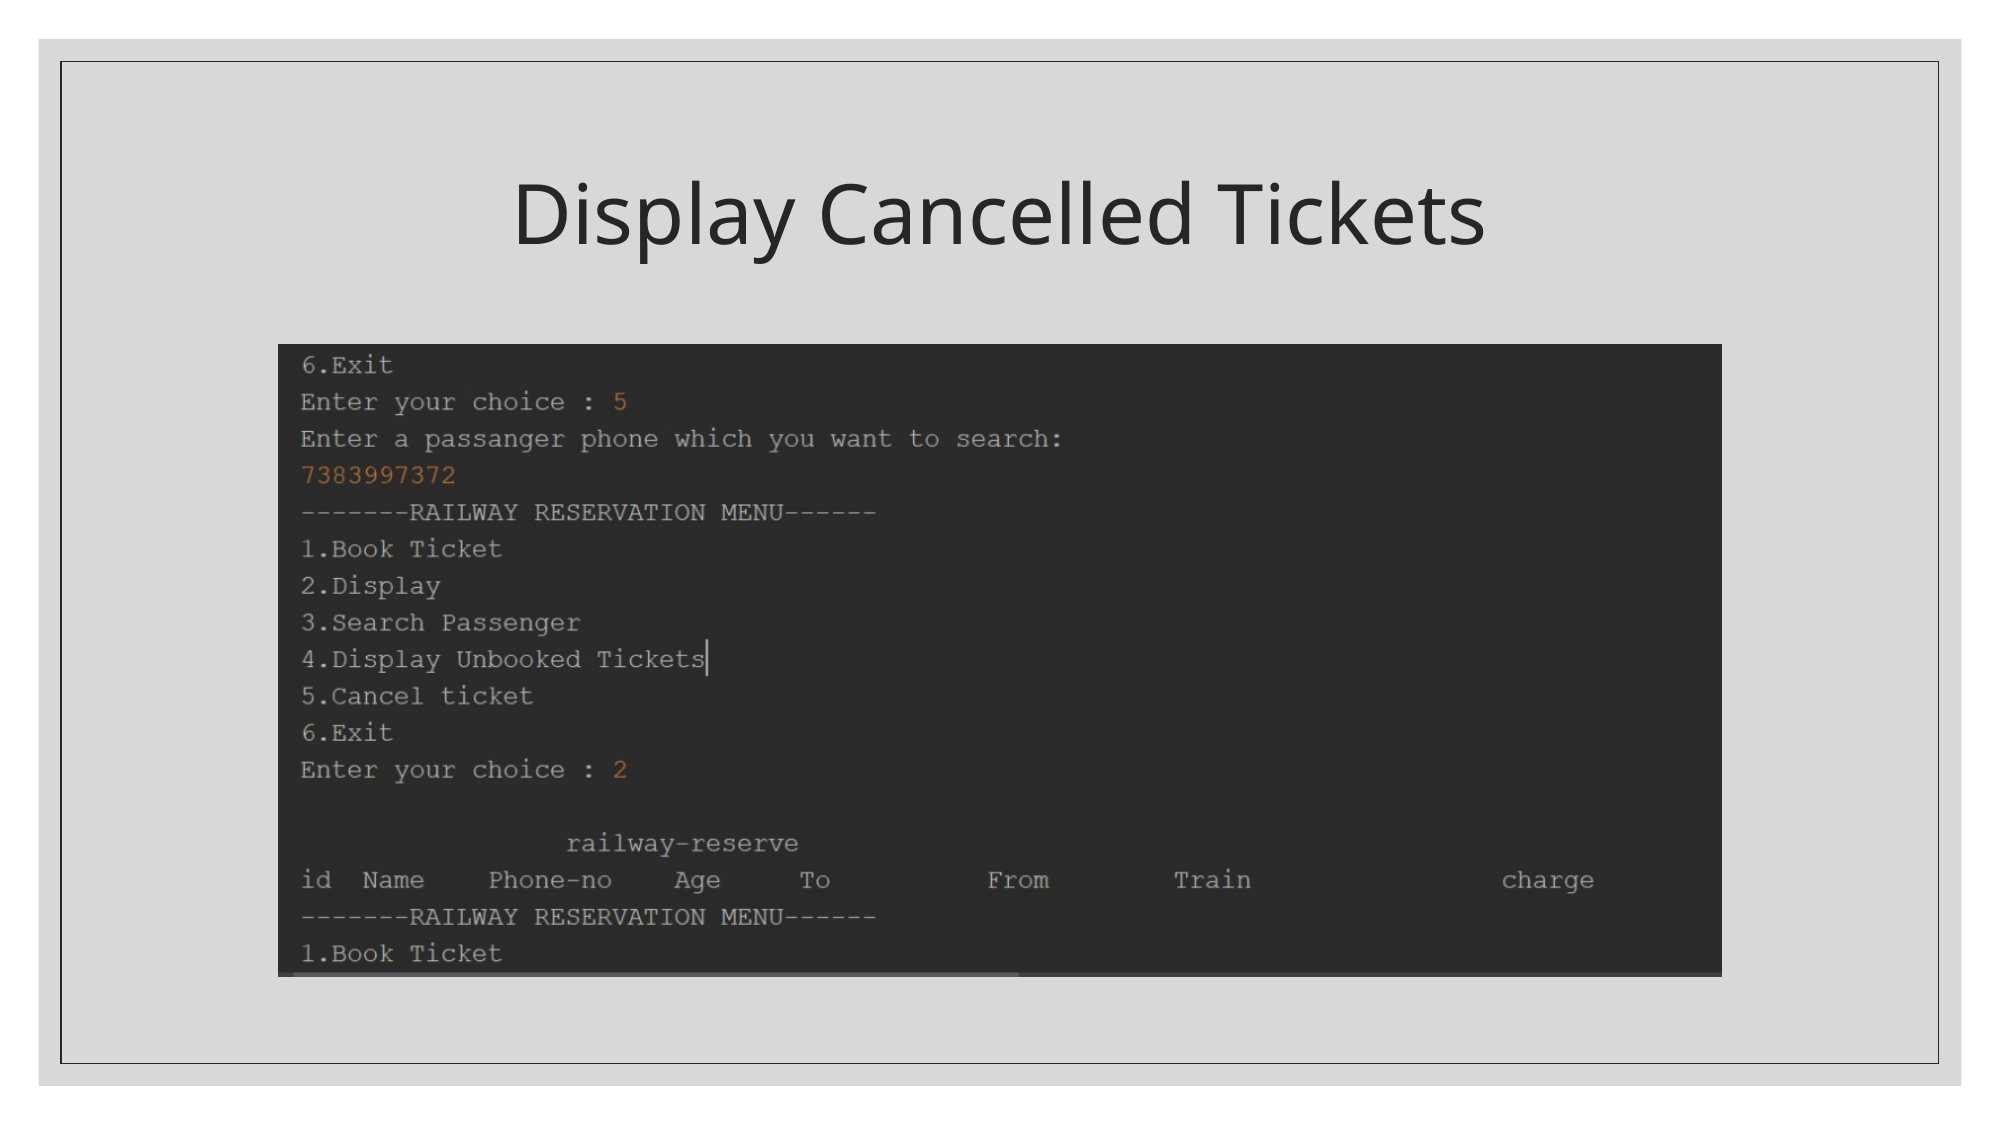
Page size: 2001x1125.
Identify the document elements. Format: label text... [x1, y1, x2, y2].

title Display Cancelled Tickets [174, 105, 1825, 331]
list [278, 344, 1722, 977]
